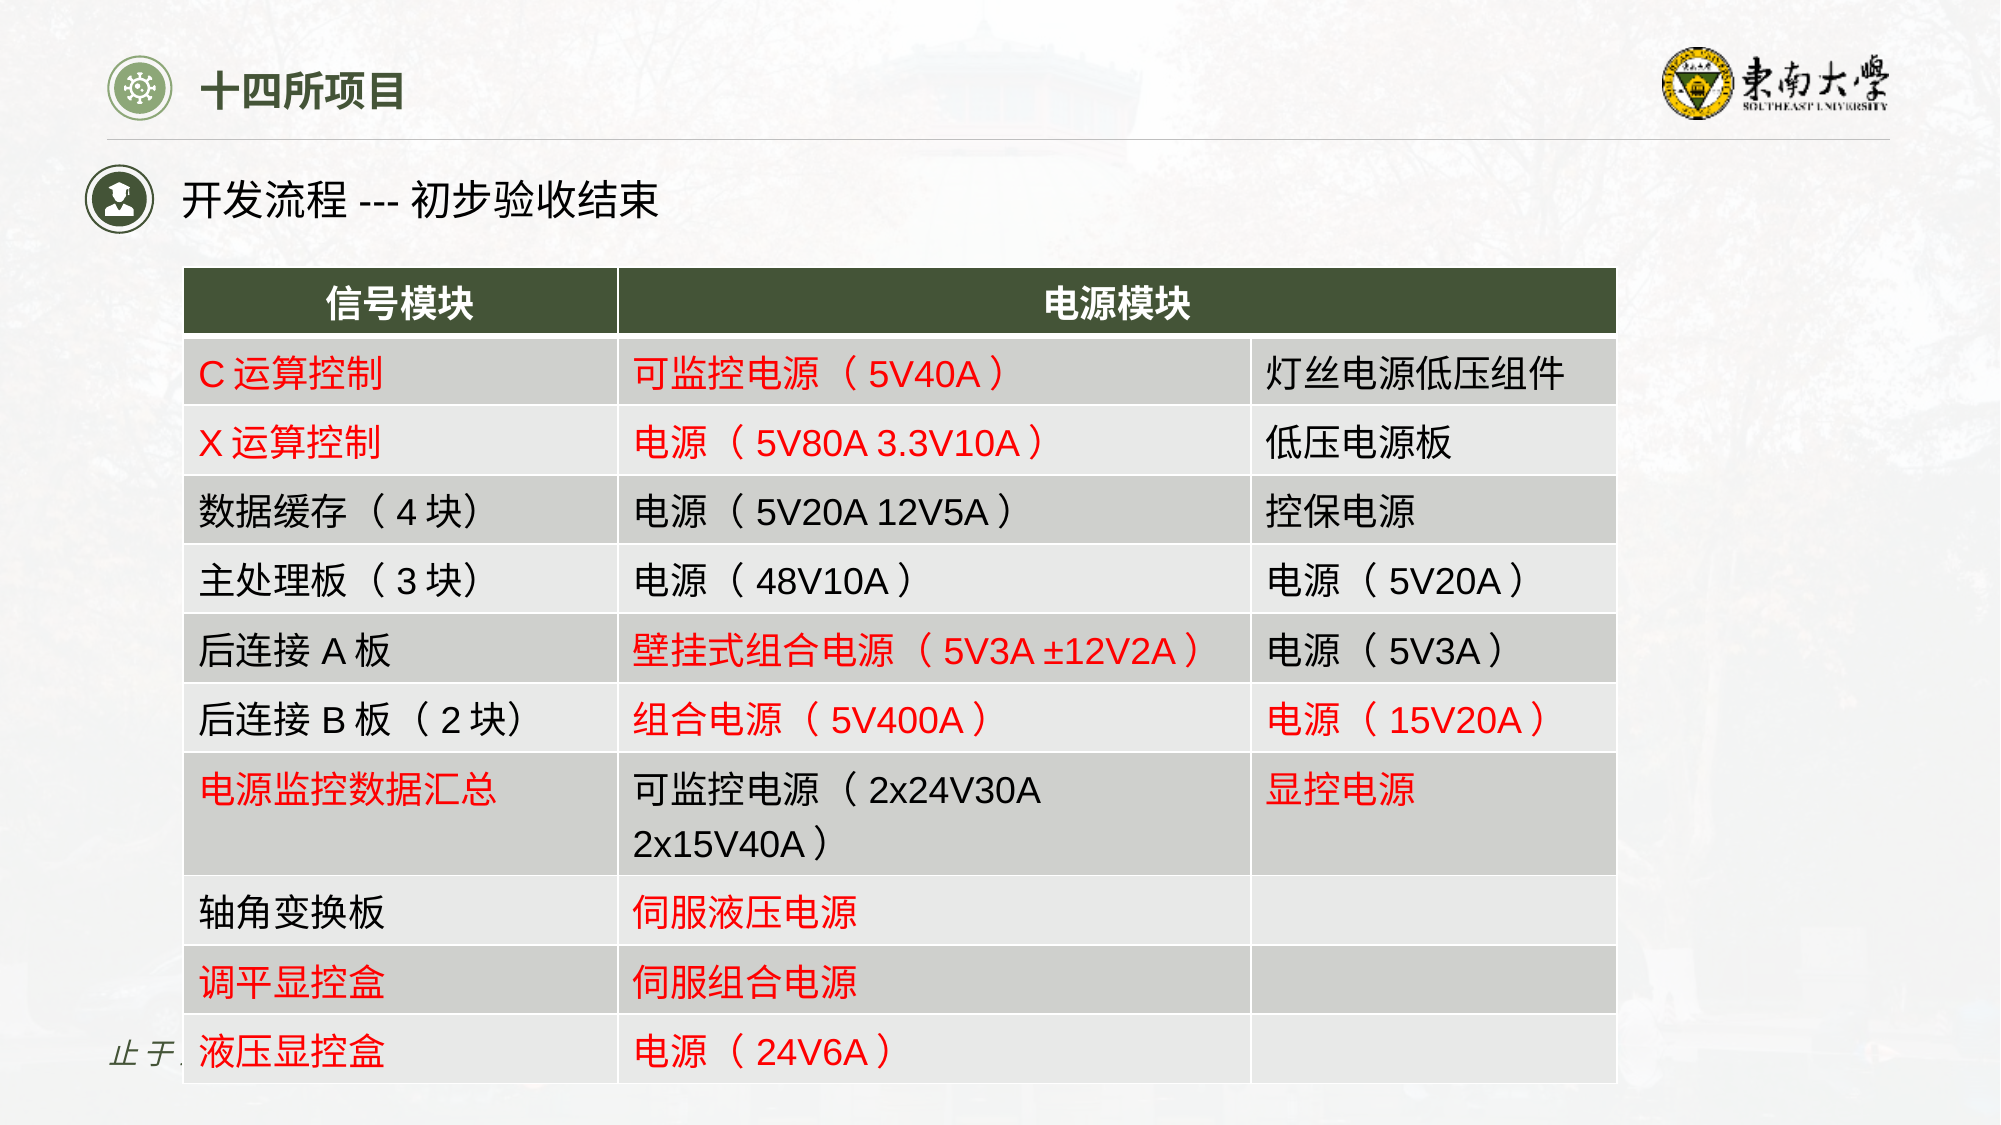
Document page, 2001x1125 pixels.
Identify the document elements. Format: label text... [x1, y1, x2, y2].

table_cell 后连接B板（2块） [184, 684, 617, 751]
table_cell 组合电源（5V400A） [619, 684, 1250, 751]
table_cell 电源（5V20A 12V5A） [619, 476, 1250, 543]
table_cell X运算控制 [184, 406, 617, 474]
list 十四所项目 [199, 56, 1663, 123]
table_cell 低压电源板 [1252, 406, 1616, 474]
table_cell 电源（5V20A） [1252, 545, 1616, 612]
table_cell 液压显控盒 [184, 1015, 617, 1083]
table_cell 控保电源 [1252, 476, 1616, 543]
table_cell [1252, 1015, 1616, 1083]
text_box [85, 165, 154, 233]
table_cell 壁挂式组合电源（5V3A ±12V2A） [619, 614, 1250, 682]
table_header 信号模块 [184, 268, 617, 333]
table_cell 后连接A板 [184, 614, 617, 682]
table_cell [1252, 946, 1616, 1013]
table_cell 灯丝电源低压组件 [1252, 339, 1616, 404]
table_cell [1252, 876, 1616, 944]
table_cell C运算控制 [184, 339, 617, 404]
table_cell 电源（48V10A） [619, 545, 1250, 612]
table_cell 电源（24V6A） [619, 1015, 1250, 1083]
list 开发流程---初步验收结束 [166, 166, 798, 232]
table_cell 可监控电源（5V40A） [619, 339, 1250, 404]
table_cell 可监控电源（2x24V30A 2x15V40A） [619, 753, 1250, 875]
table_cell 轴角变换板 [184, 876, 617, 944]
table_cell 电源（5V3A） [1252, 614, 1616, 682]
table_cell 电源监控数据汇总 [184, 753, 617, 875]
table_cell 电源（5V80A 3.3V10A） [619, 406, 1250, 474]
table_cell 调平显控盒 [184, 946, 617, 1013]
table_cell 数据缓存（4块） [184, 476, 617, 543]
table_header 电源模块 [619, 268, 1616, 333]
table_cell 伺服组合电源 [619, 946, 1250, 1013]
picture [1662, 47, 1889, 120]
table_cell 主处理板（3块） [184, 545, 617, 612]
slide_number 止于至善 [108, 1022, 182, 1083]
table_cell 电源（15V20A） [1252, 684, 1616, 751]
table_cell 伺服液压电源 [619, 876, 1250, 944]
table_cell 显控电源 [1252, 753, 1616, 875]
